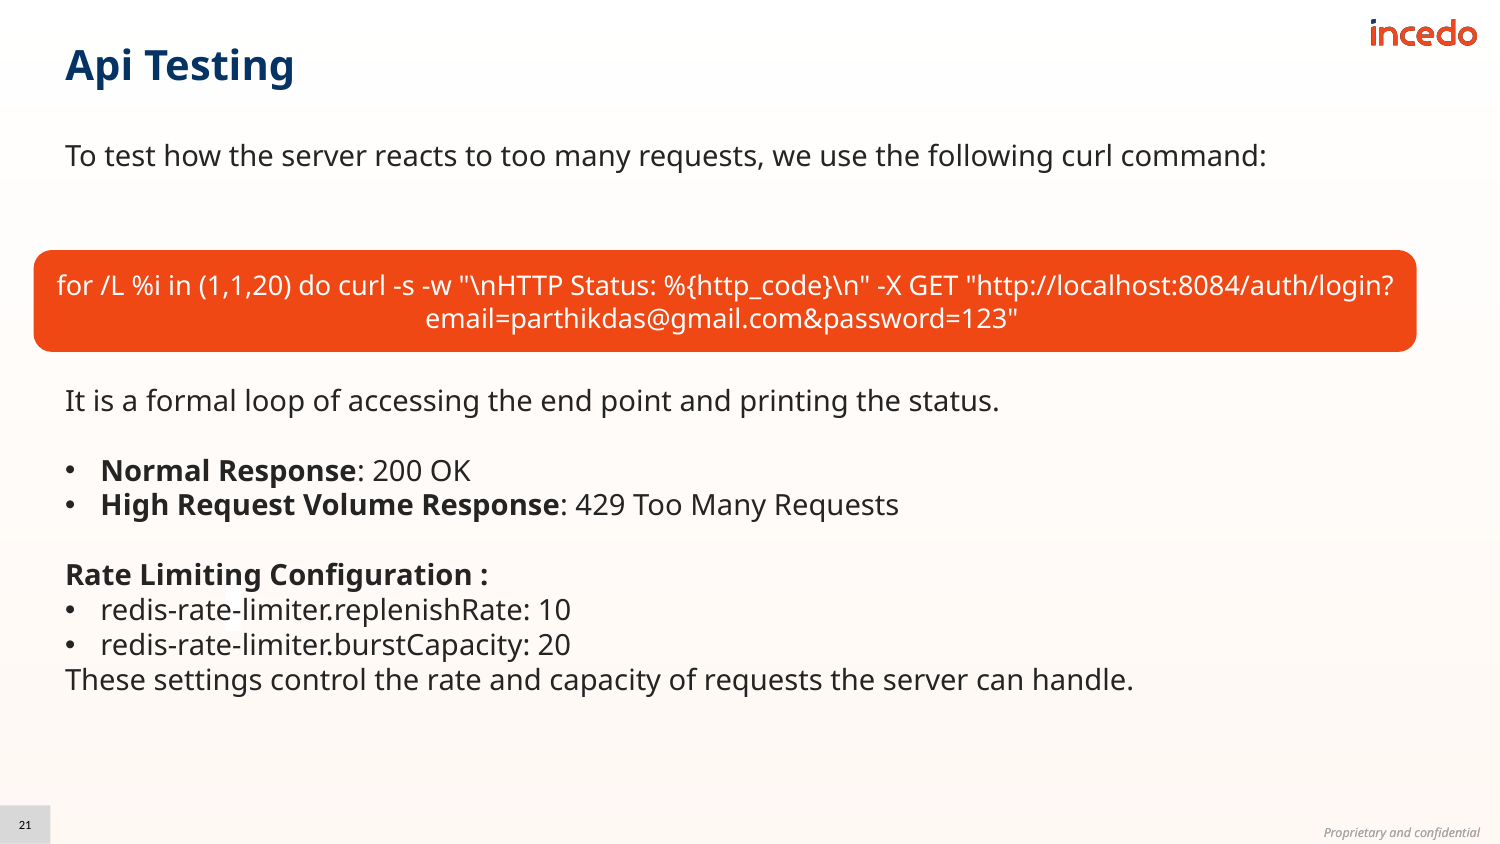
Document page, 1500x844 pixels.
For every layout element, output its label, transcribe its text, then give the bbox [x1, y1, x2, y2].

title Api Testing [50, 23, 359, 129]
text_box To test how the server reacts to too many requests, we use the following curl command: It is a formal loop of accessing the end point and printing the status. Normal Response: 200 OK High Request Volume Response: 429 Too Many Requests Rate Limiting Configuration : redis-rate-limiter.replenishRate: 10 redis-rate-limiter.burstCapacity: 20 These settings control the rate and capacity of requests the server can handle. [50, 129, 1500, 739]
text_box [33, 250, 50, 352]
picture [1363, 13, 1485, 51]
slide_number 21 [0, 805, 51, 844]
